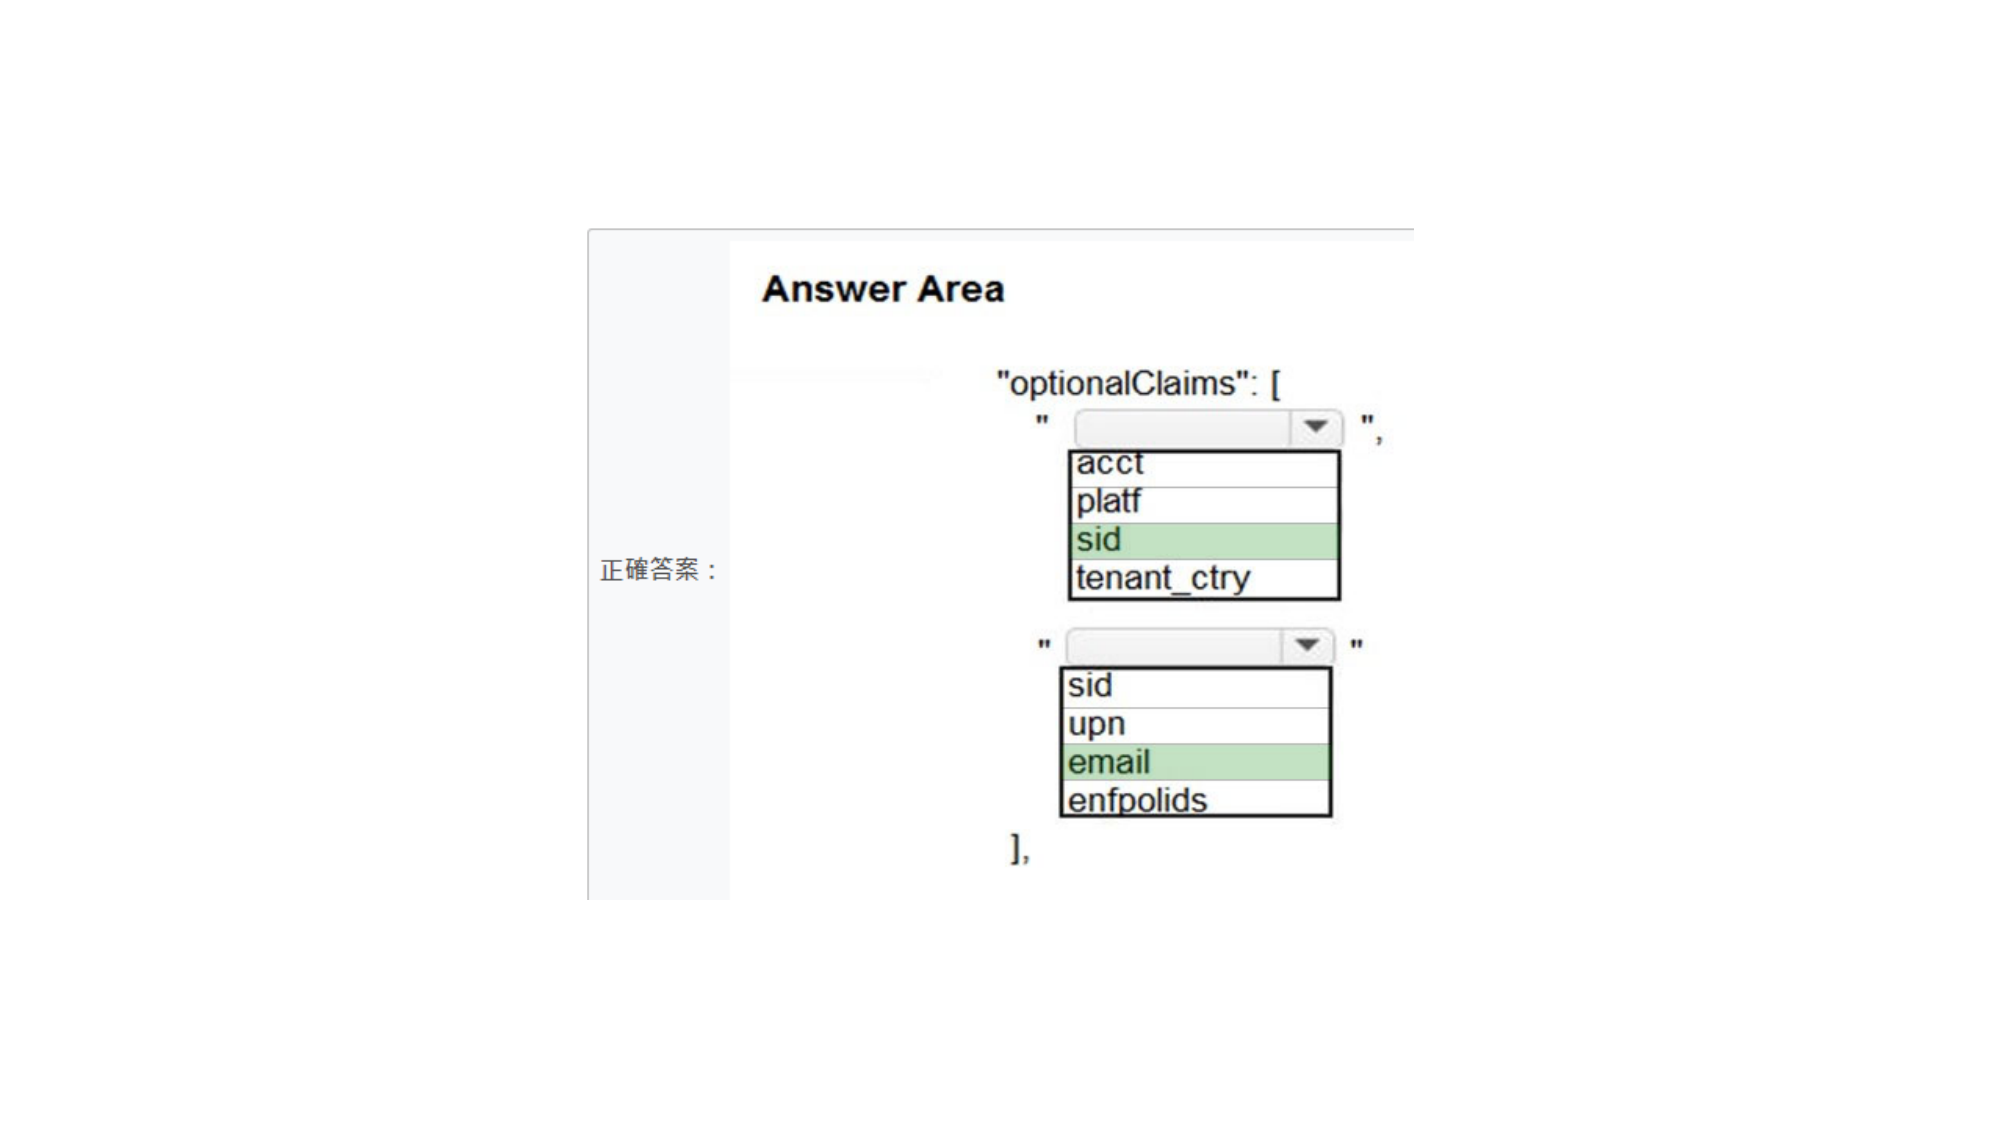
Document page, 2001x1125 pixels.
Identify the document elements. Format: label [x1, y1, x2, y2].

picture [586, 224, 1414, 900]
